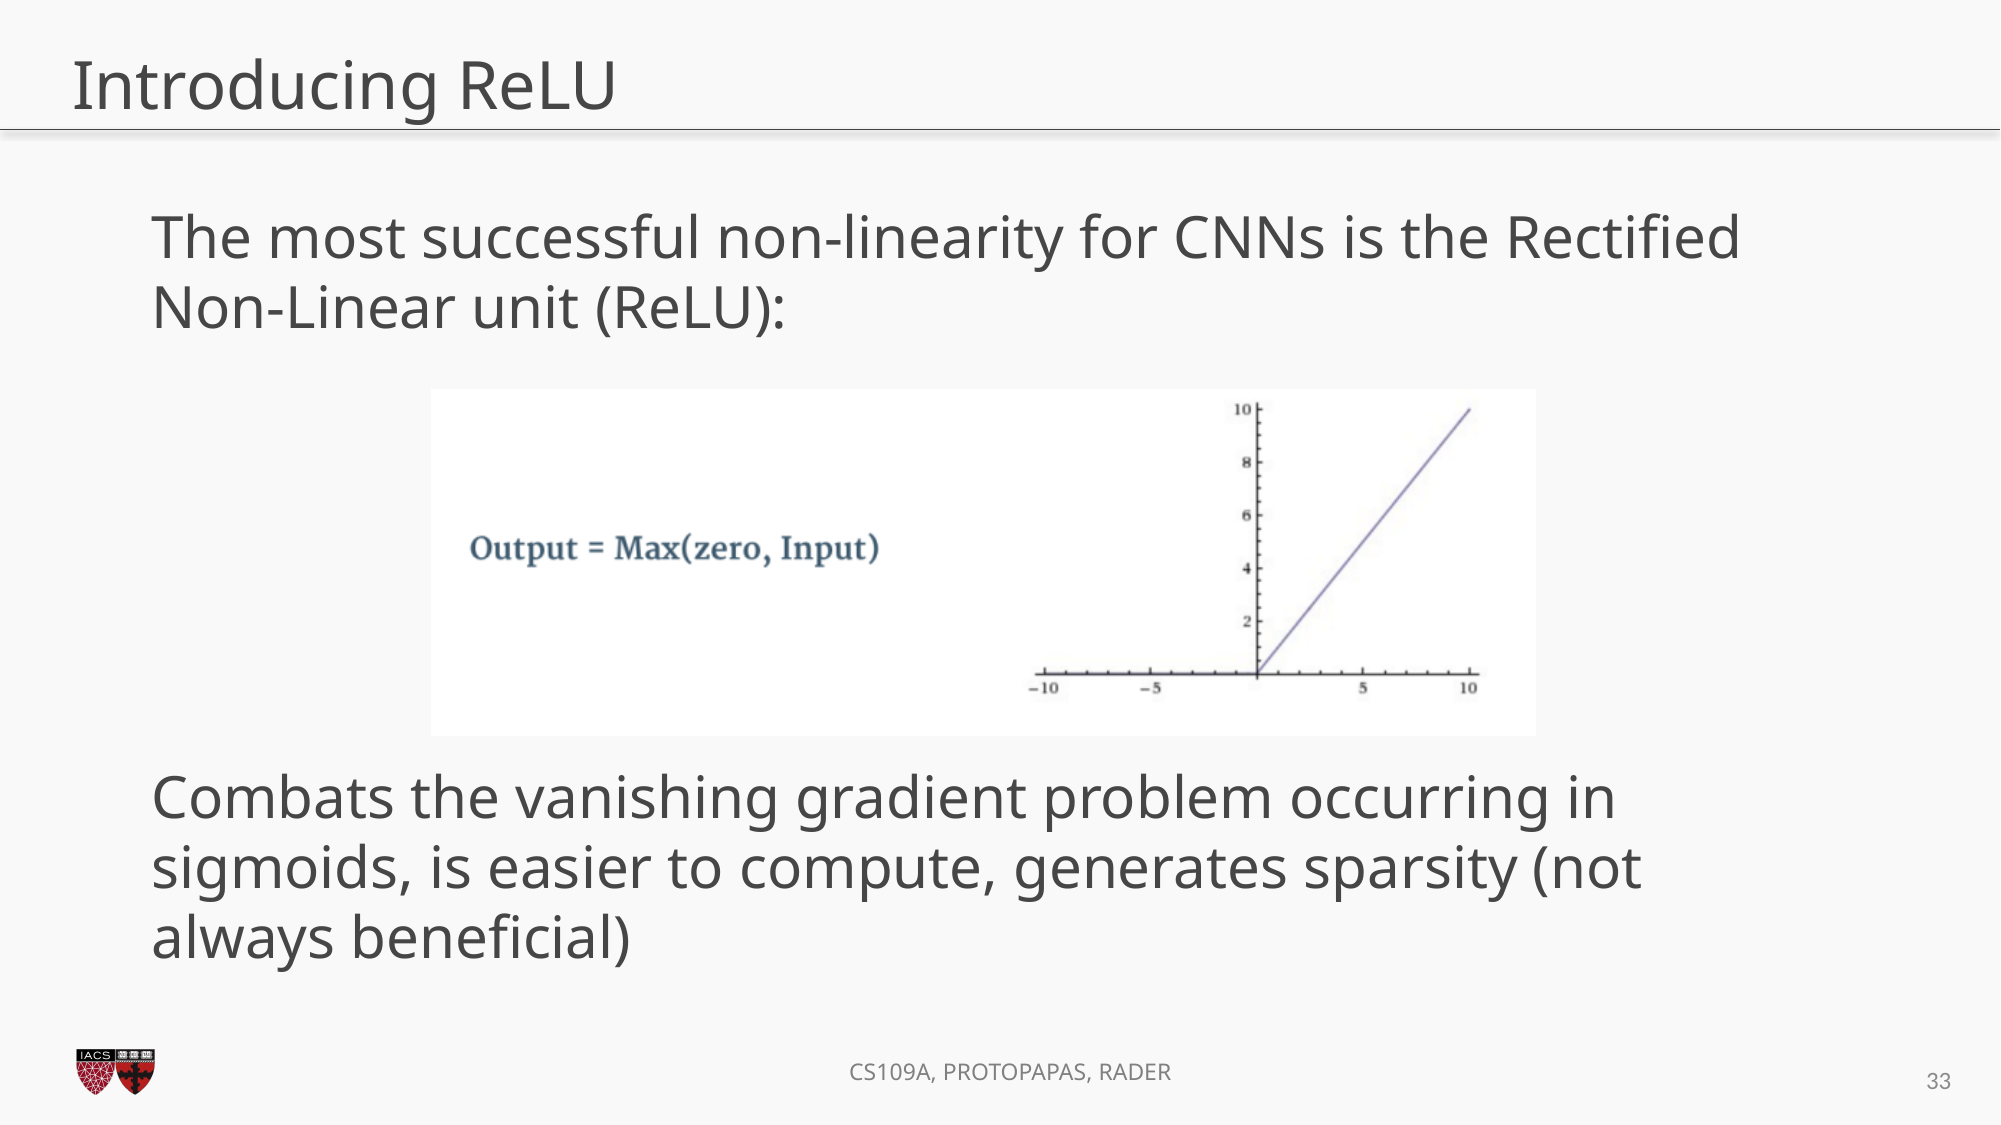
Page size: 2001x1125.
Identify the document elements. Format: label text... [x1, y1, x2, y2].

title Introducing ReLU [57, 35, 1943, 162]
picture [431, 389, 1536, 736]
slide_number 33 [1500, 1050, 1967, 1110]
list The most successful non-linearity for CNNs is the Rectified Non-Linear unit (ReLU): Combats the vanishing gradient problem occurring in sigmoids, is easier to compute, generates sparsity (not always beneficial) [136, 193, 1831, 1001]
picture [75, 1049, 155, 1095]
